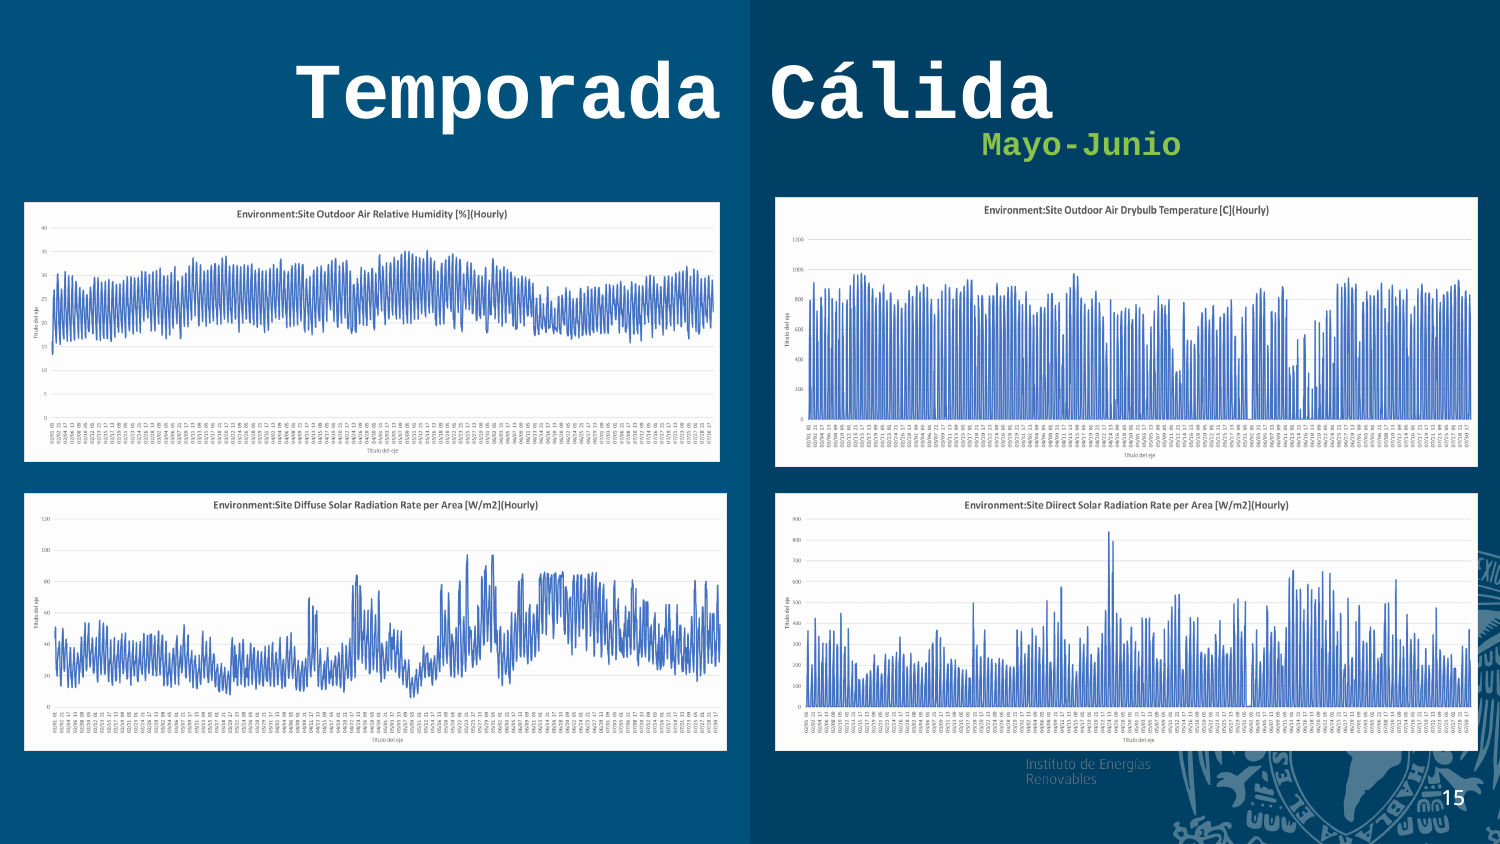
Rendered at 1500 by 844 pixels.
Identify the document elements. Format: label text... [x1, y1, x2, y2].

picture [775, 493, 1500, 844]
picture [775, 197, 1478, 467]
subtitle Mayo-Junio [750, 113, 1414, 334]
picture [25, 203, 719, 461]
picture [25, 494, 726, 750]
title Temporada Cálida [186, 0, 1163, 157]
